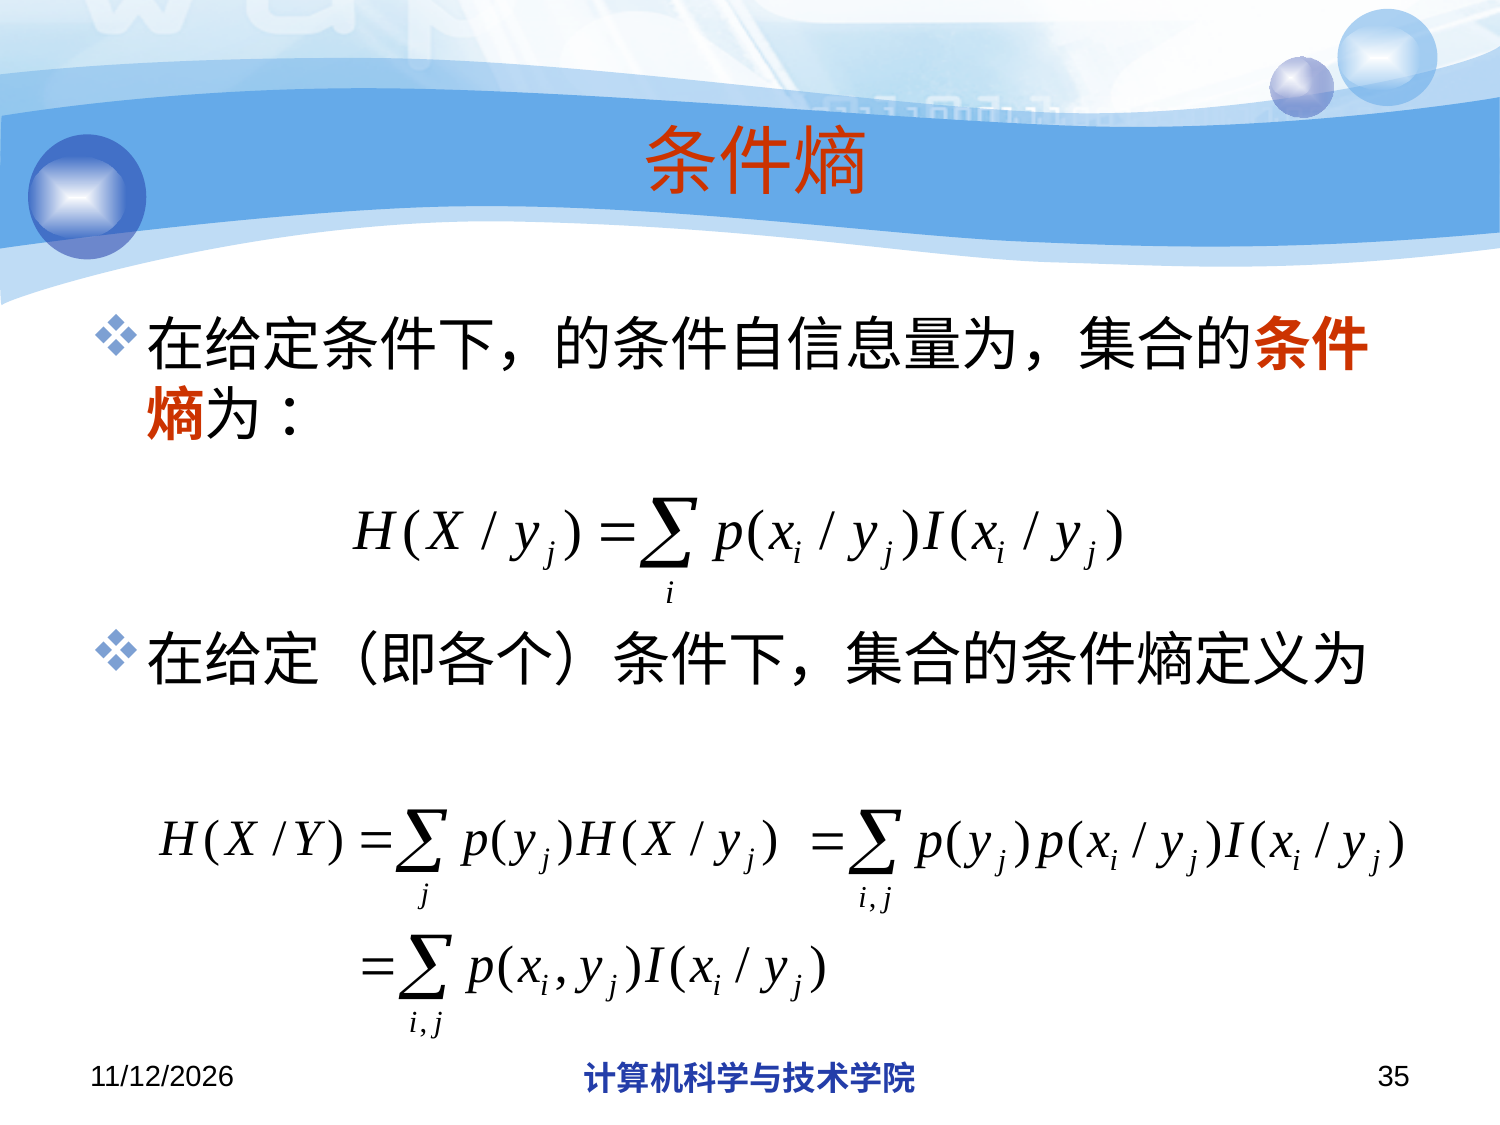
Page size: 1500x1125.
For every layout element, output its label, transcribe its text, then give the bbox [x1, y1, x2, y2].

footer 计算机科学与技术学院 [512, 1049, 988, 1103]
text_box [149, 799, 788, 920]
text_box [342, 487, 1133, 617]
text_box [349, 924, 838, 1049]
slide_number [74, 1049, 426, 1103]
title 条件熵 [149, 112, 1363, 206]
slide_number 35 [1074, 1049, 1426, 1103]
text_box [799, 799, 1413, 924]
picture [0, 0, 1500, 112]
